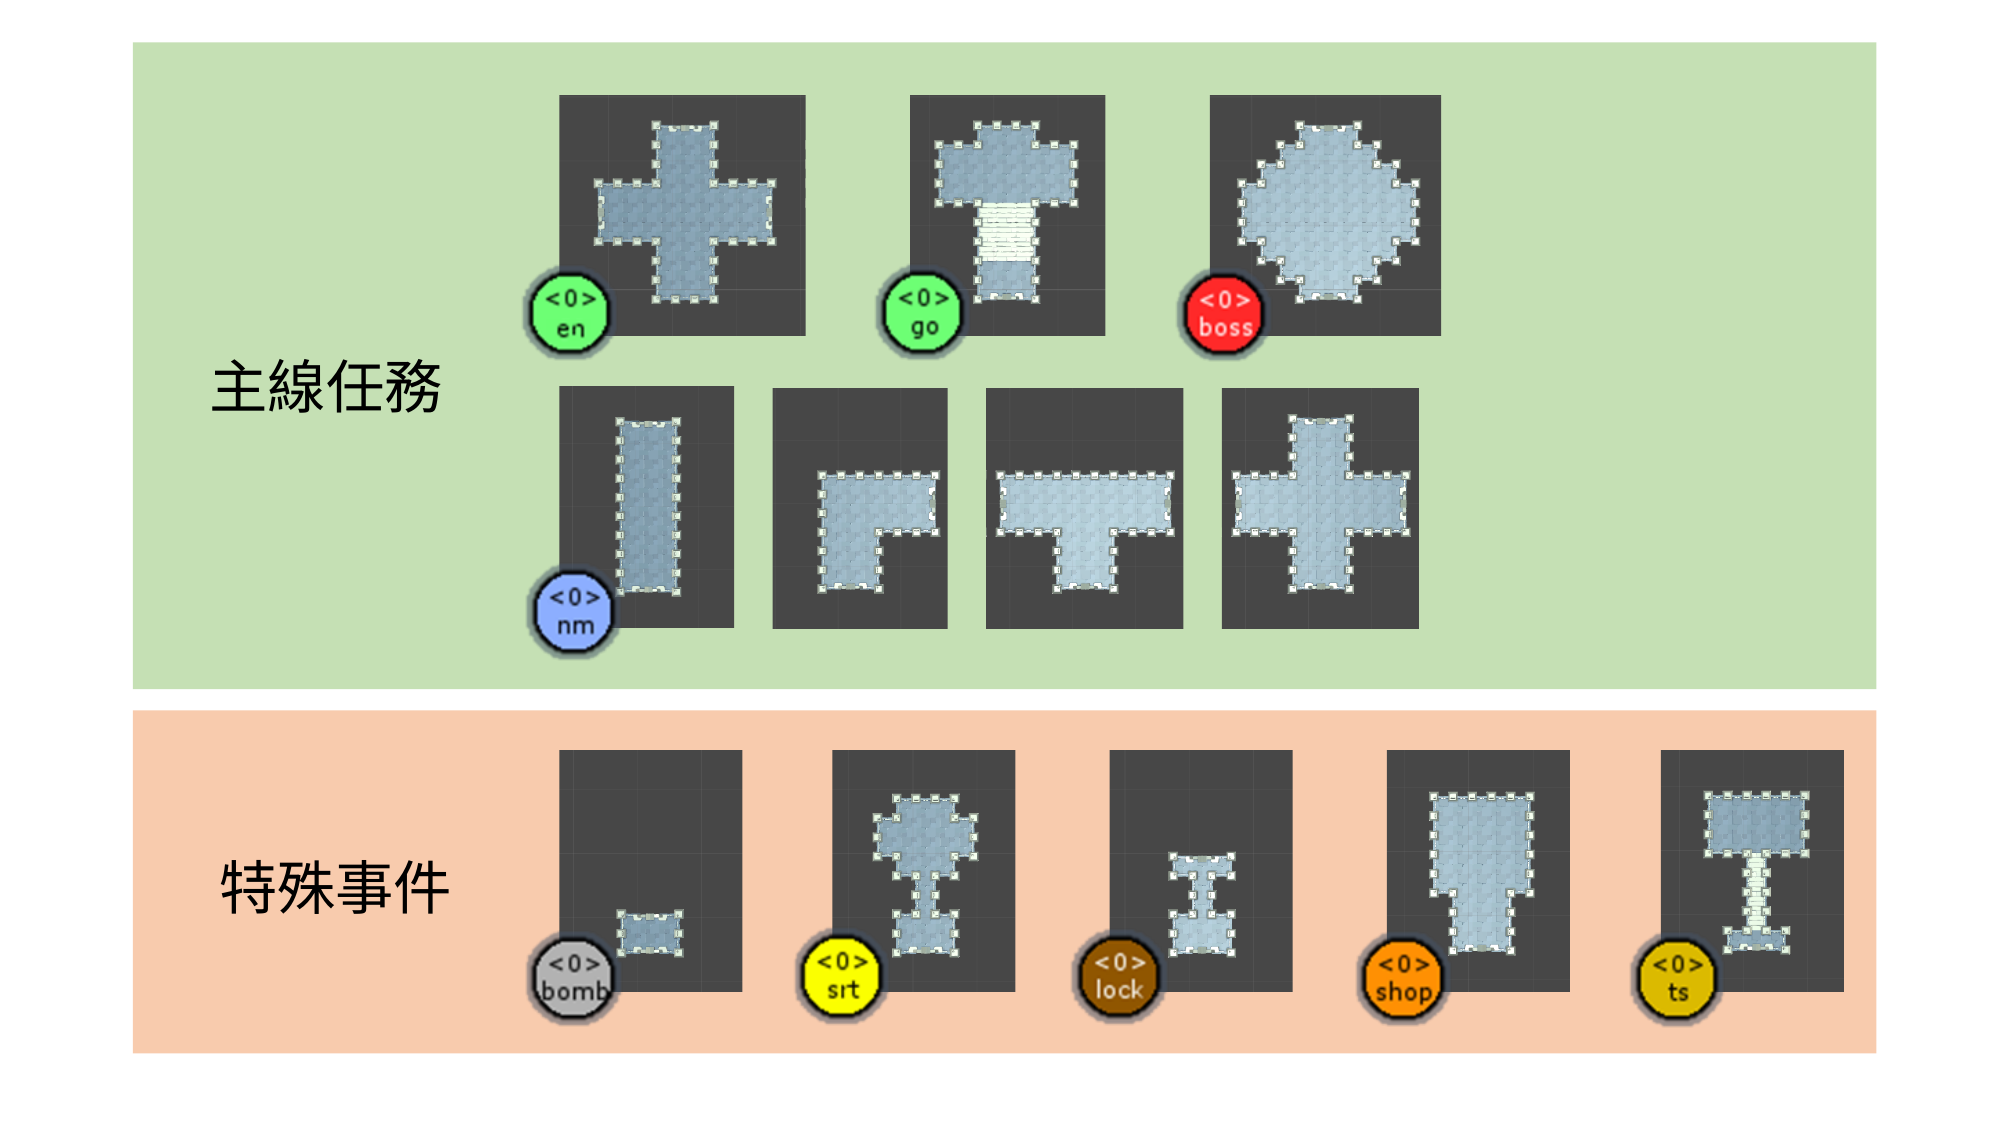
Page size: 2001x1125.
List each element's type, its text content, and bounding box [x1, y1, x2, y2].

picture [872, 95, 1106, 365]
picture [519, 95, 806, 365]
picture [520, 386, 735, 665]
text_box [132, 41, 1878, 690]
picture [1221, 388, 1419, 629]
picture [1065, 750, 1293, 1031]
text_box 特殊事件 [151, 844, 520, 929]
picture [986, 388, 1184, 630]
picture [1173, 95, 1442, 366]
text_box [132, 709, 1878, 1054]
picture [1624, 750, 1844, 1032]
picture [772, 388, 948, 630]
text_box 主線任務 [151, 342, 501, 428]
picture [1350, 750, 1570, 1031]
picture [520, 750, 743, 1031]
picture [790, 750, 1016, 1031]
